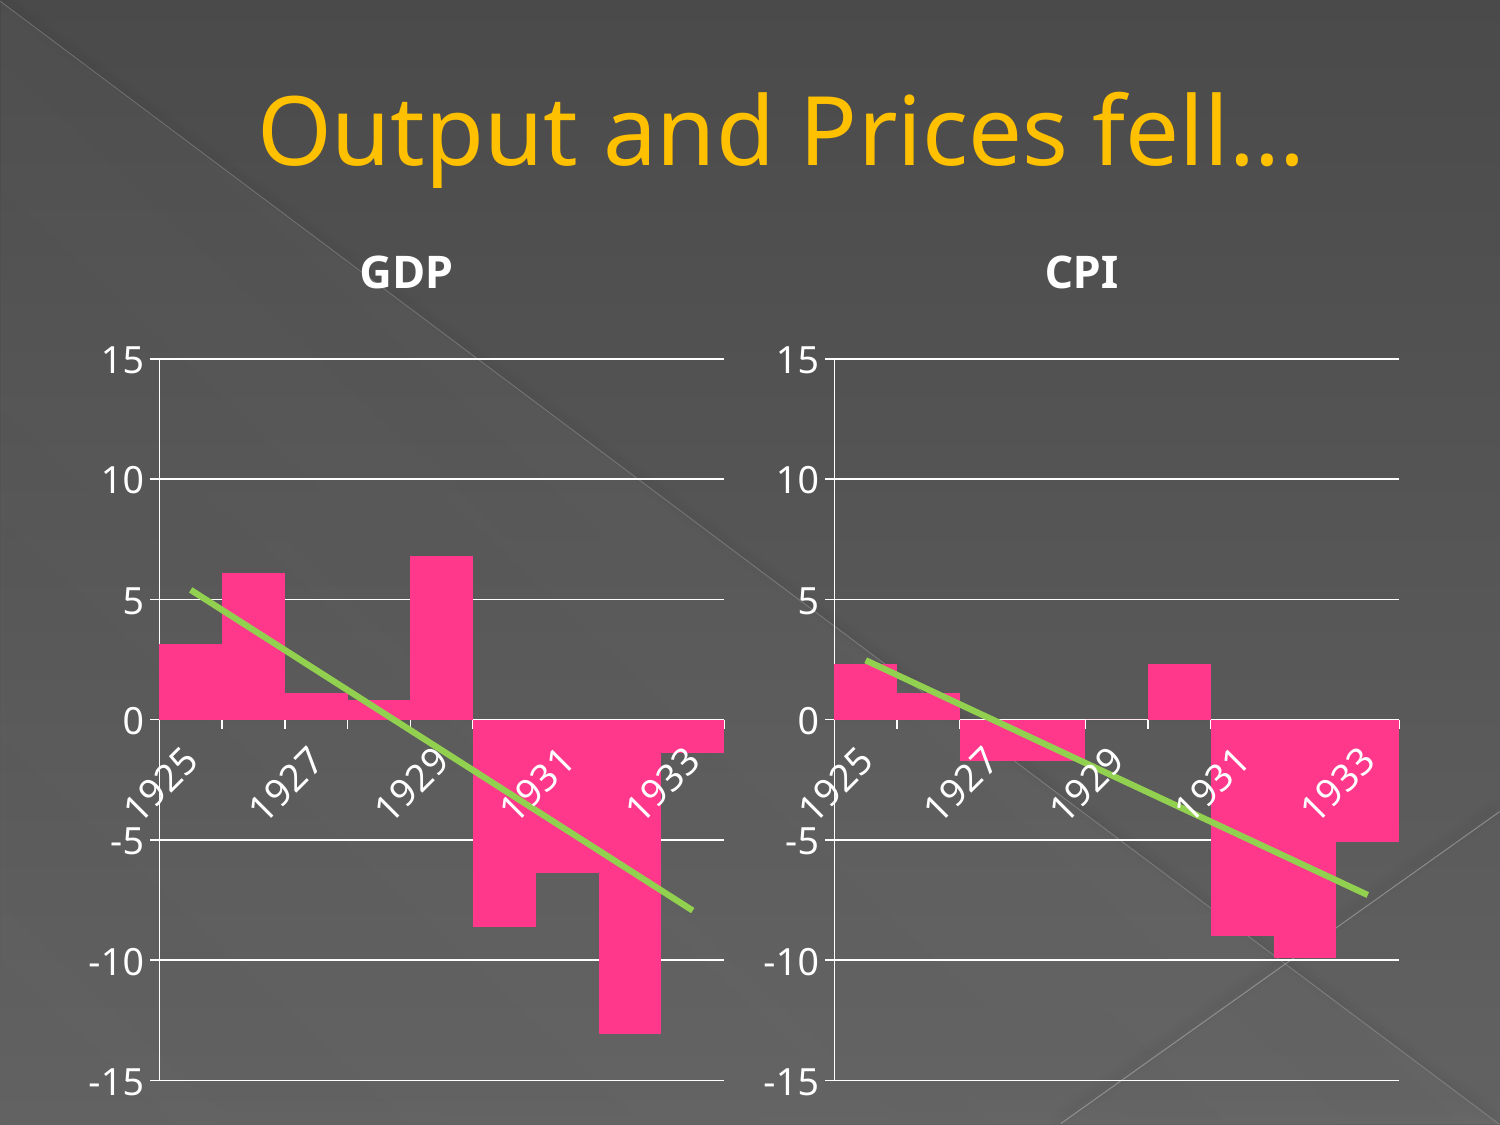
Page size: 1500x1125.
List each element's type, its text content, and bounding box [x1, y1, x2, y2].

chart [74, 199, 738, 1125]
text_box Output and Prices fell… [125, 62, 1438, 193]
chart [749, 199, 1413, 1125]
